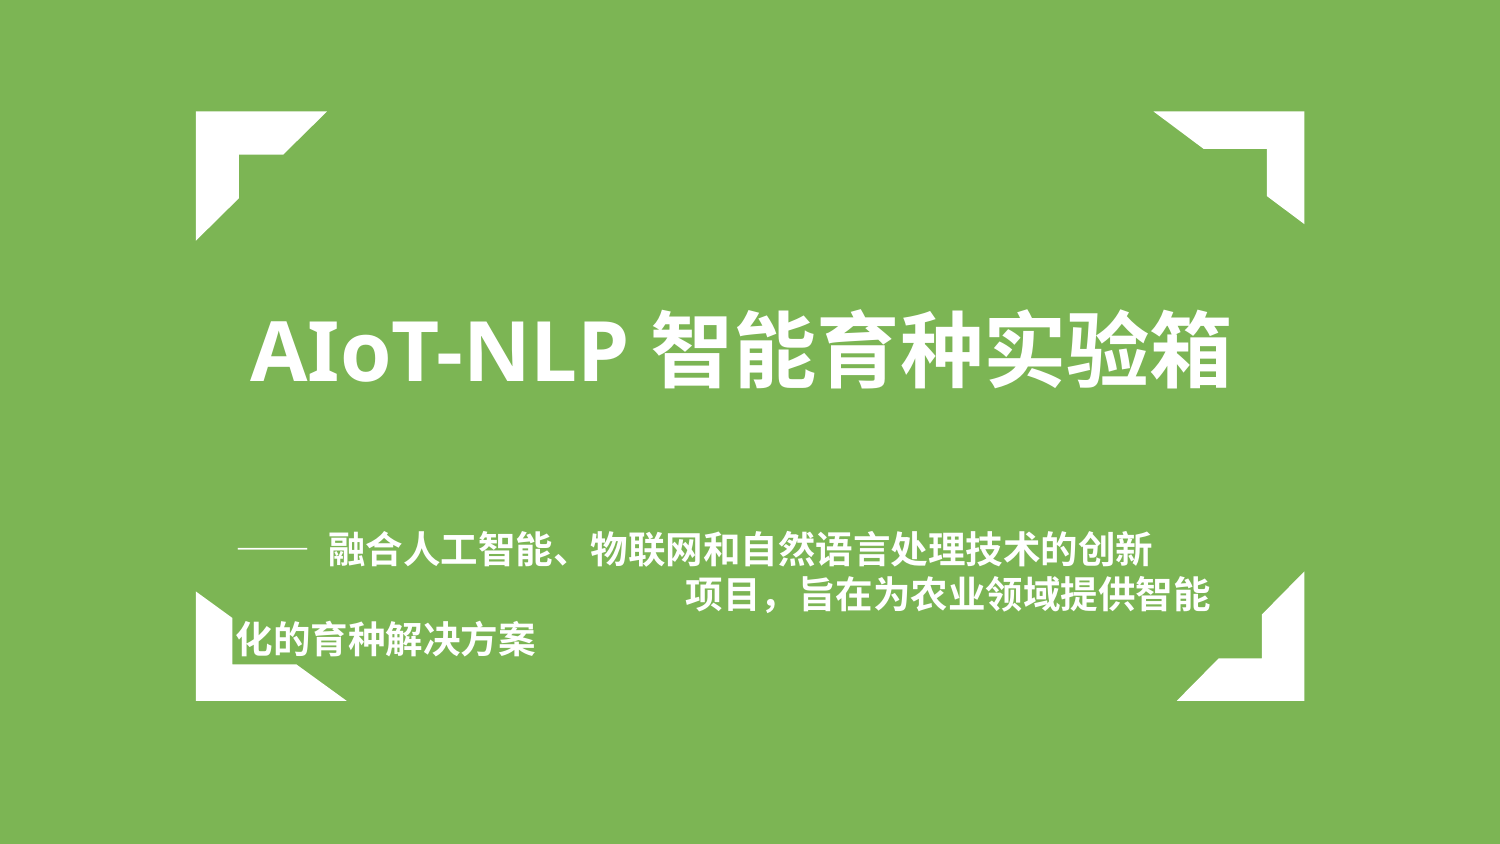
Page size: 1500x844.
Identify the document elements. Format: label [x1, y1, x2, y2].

text_box [195, 111, 1305, 701]
